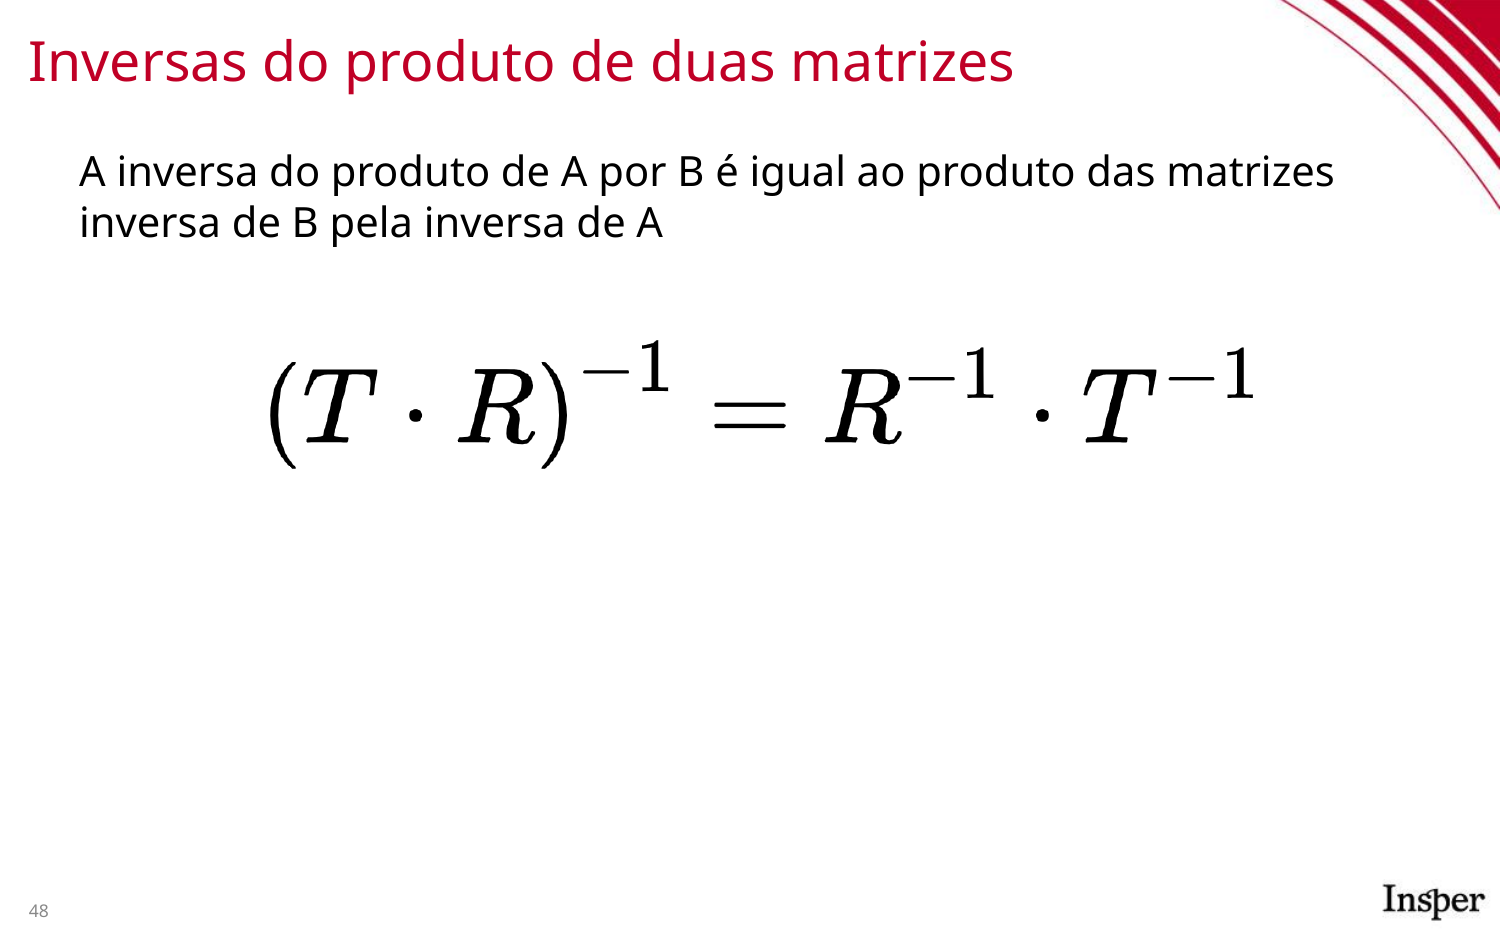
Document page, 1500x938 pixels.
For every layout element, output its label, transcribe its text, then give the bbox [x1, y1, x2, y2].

list A inversa do produto de A por B é igual ao produto das matrizes inversa de B pela inversa de A [64, 137, 1447, 286]
slide_number 48 [0, 887, 78, 938]
picture [249, 0, 1500, 938]
title Inversas do produto de duas matrizes [13, 18, 1397, 104]
